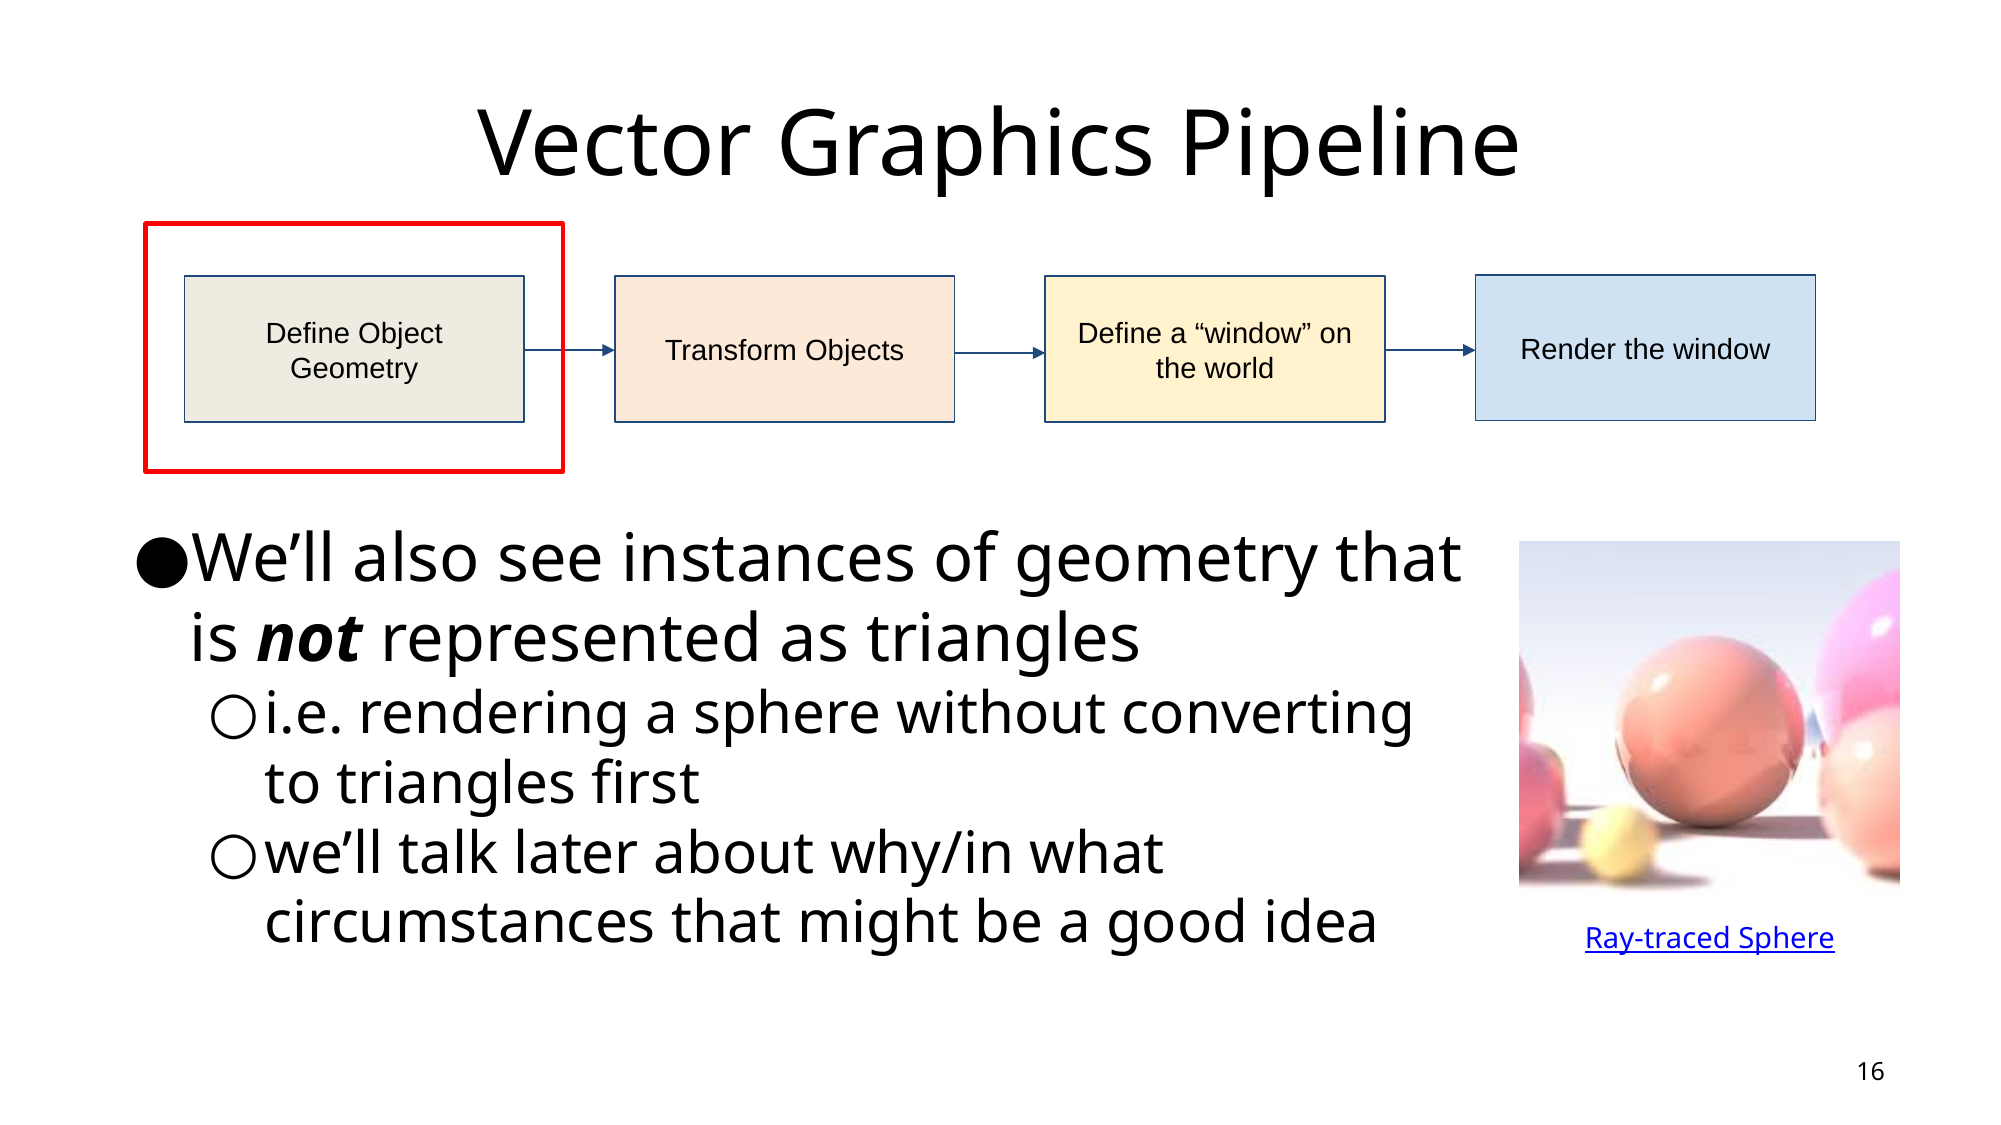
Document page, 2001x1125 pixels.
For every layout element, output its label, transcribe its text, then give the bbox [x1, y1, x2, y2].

list We’ll also see instances of geometry that is not represented as triangles i.e. rendering a sphere without converting to triangles first we’ll talk later about why/in what circumstances that might be a good idea [99, 507, 1497, 1005]
text_box Define a “window” on the world [1045, 276, 1386, 422]
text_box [1519, 541, 1901, 971]
text_box [145, 223, 563, 472]
text_box Render the window [1475, 274, 1816, 421]
slide_number 15 [1433, 1042, 1900, 1103]
text_box Transform Objects [614, 276, 955, 422]
title Vector Graphics Pipeline [99, 45, 1900, 233]
